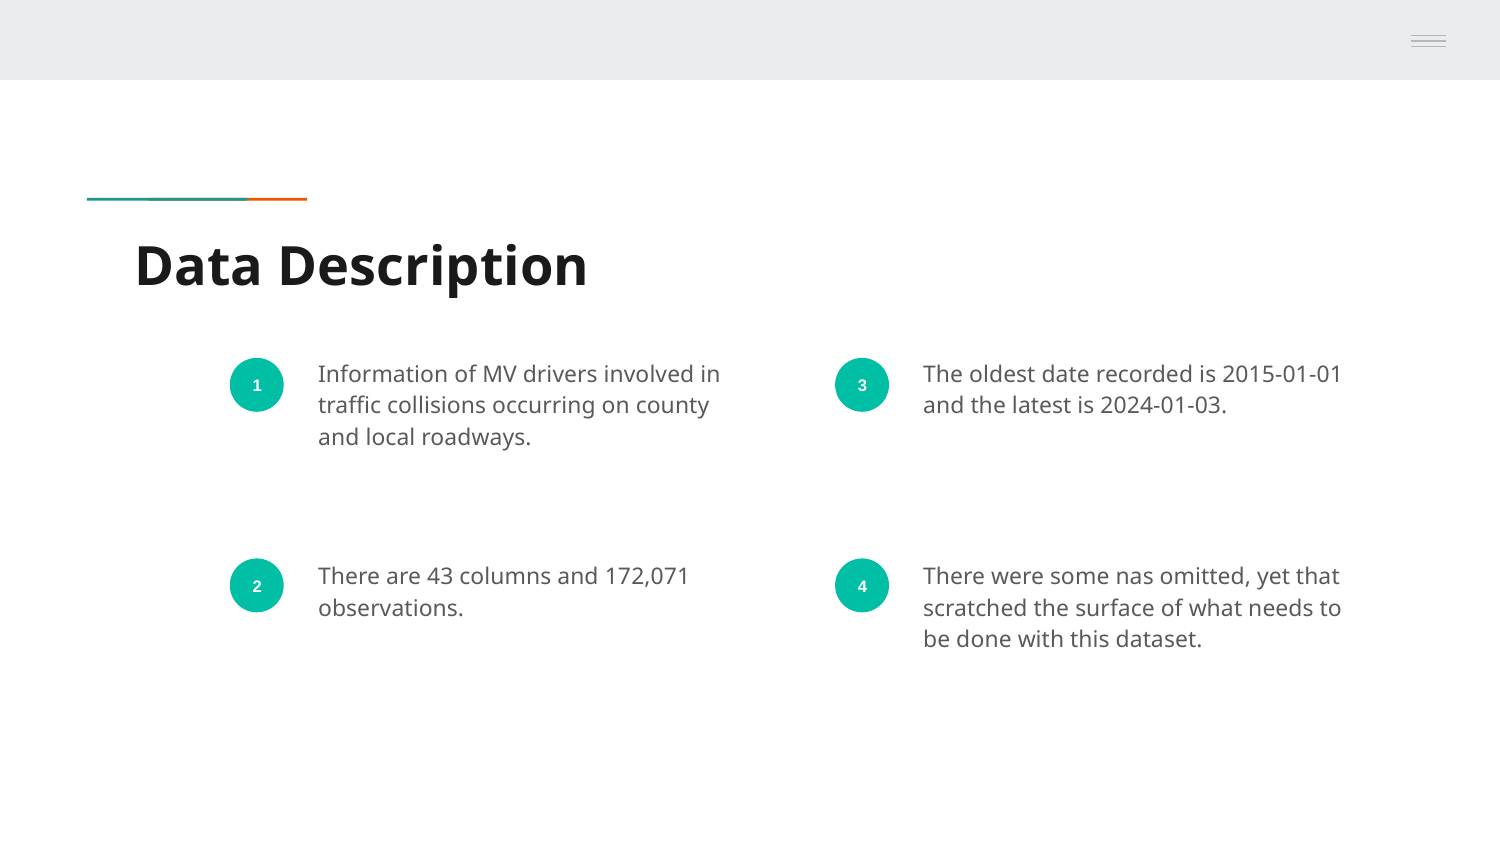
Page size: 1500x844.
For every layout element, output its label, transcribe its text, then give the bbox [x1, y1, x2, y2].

text_box 3 [835, 357, 890, 412]
text_box 2 [229, 558, 284, 613]
list There are 43 columns and 172,071 observations. [303, 542, 768, 716]
list The oldest date recorded is 2015-01-01 and the latest is 2024-01-03. [908, 340, 1373, 513]
list Information of MV drivers involved in traffic collisions occurring on county and local roadways. [303, 340, 768, 513]
text_box 4 [835, 558, 890, 613]
text_box 1 [229, 357, 284, 412]
title Data Description [119, 216, 1381, 305]
list There were some nas omitted, yet that scratched the surface of what needs to be done with this dataset. [908, 542, 1373, 716]
